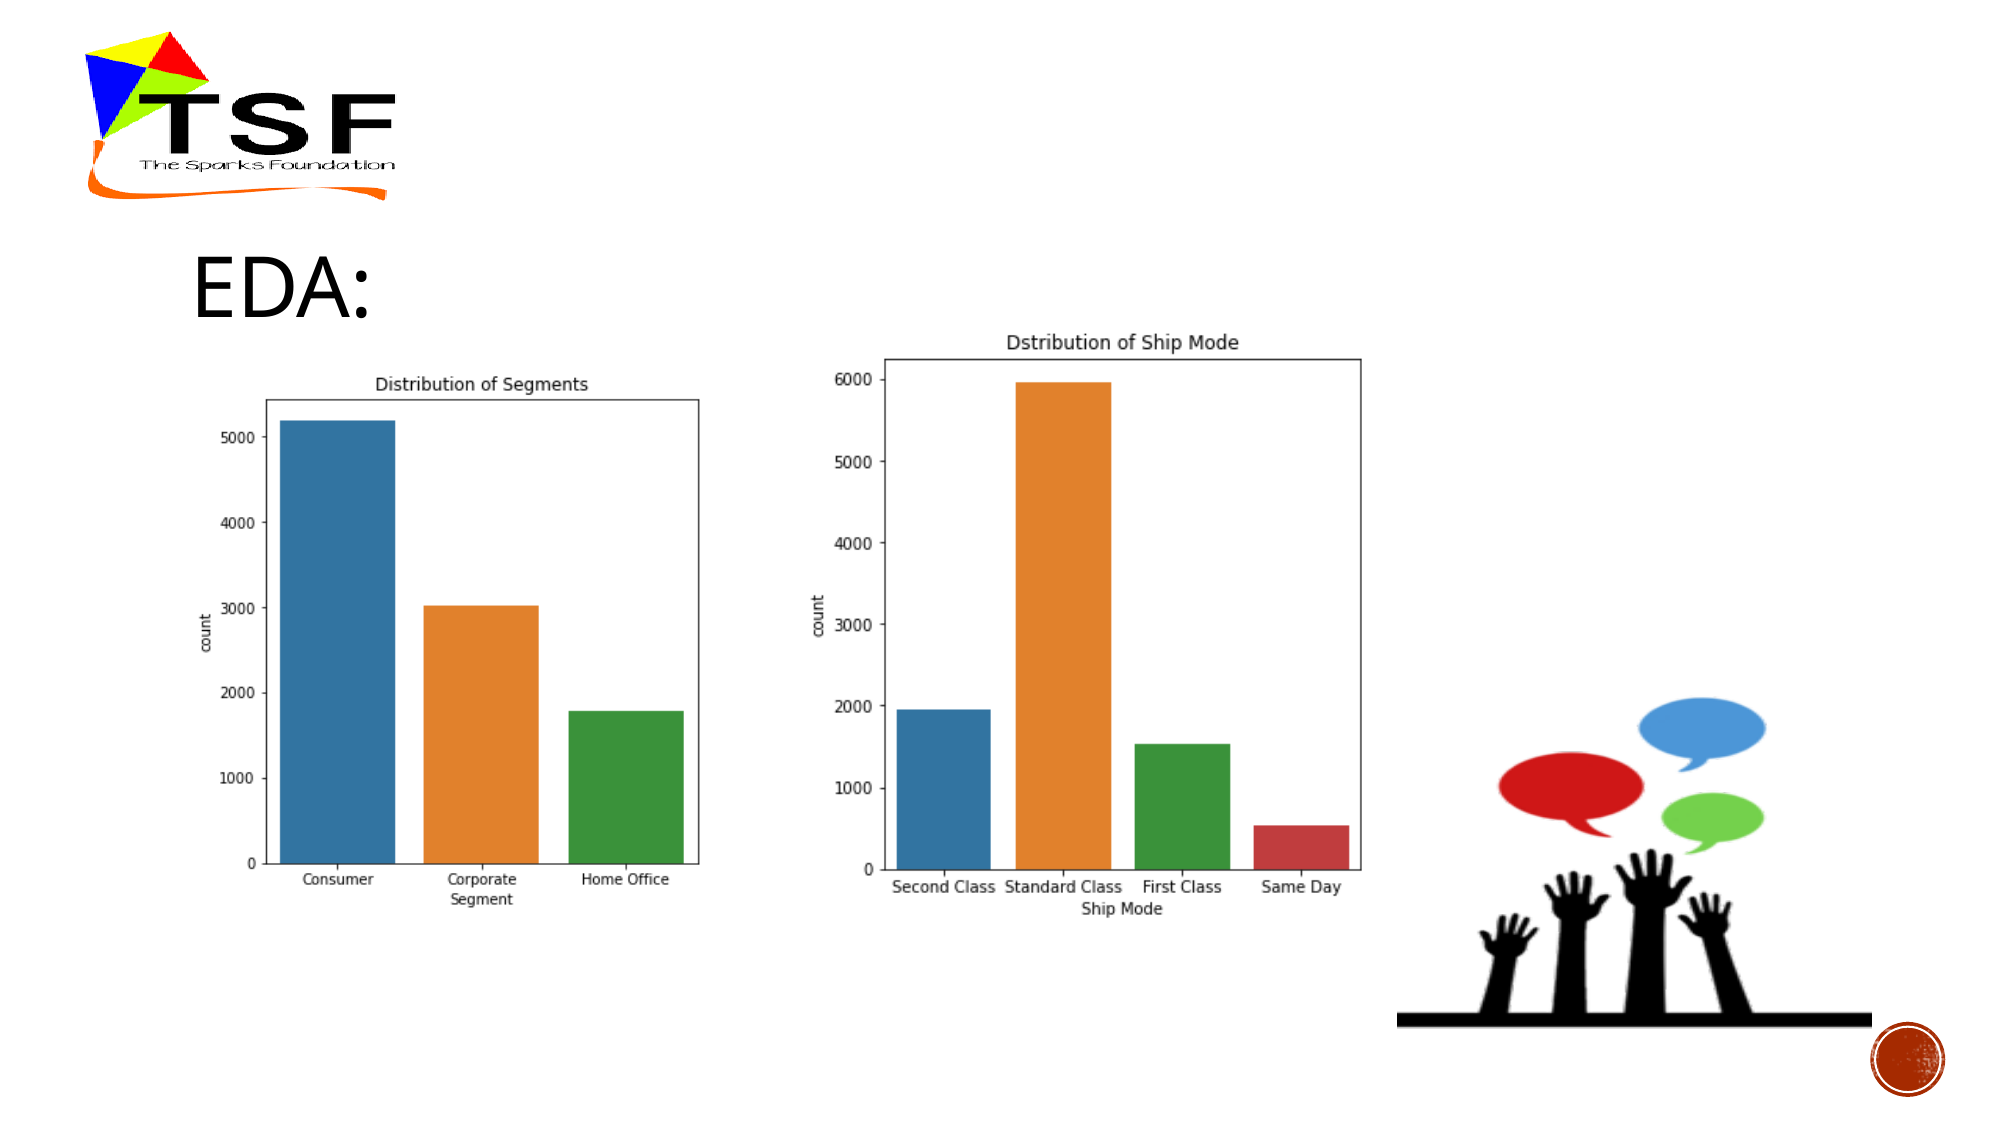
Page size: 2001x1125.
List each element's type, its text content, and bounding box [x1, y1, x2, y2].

title Eda: [175, 236, 1826, 344]
picture [78, 20, 400, 212]
picture [800, 323, 1872, 1068]
picture [175, 368, 711, 929]
